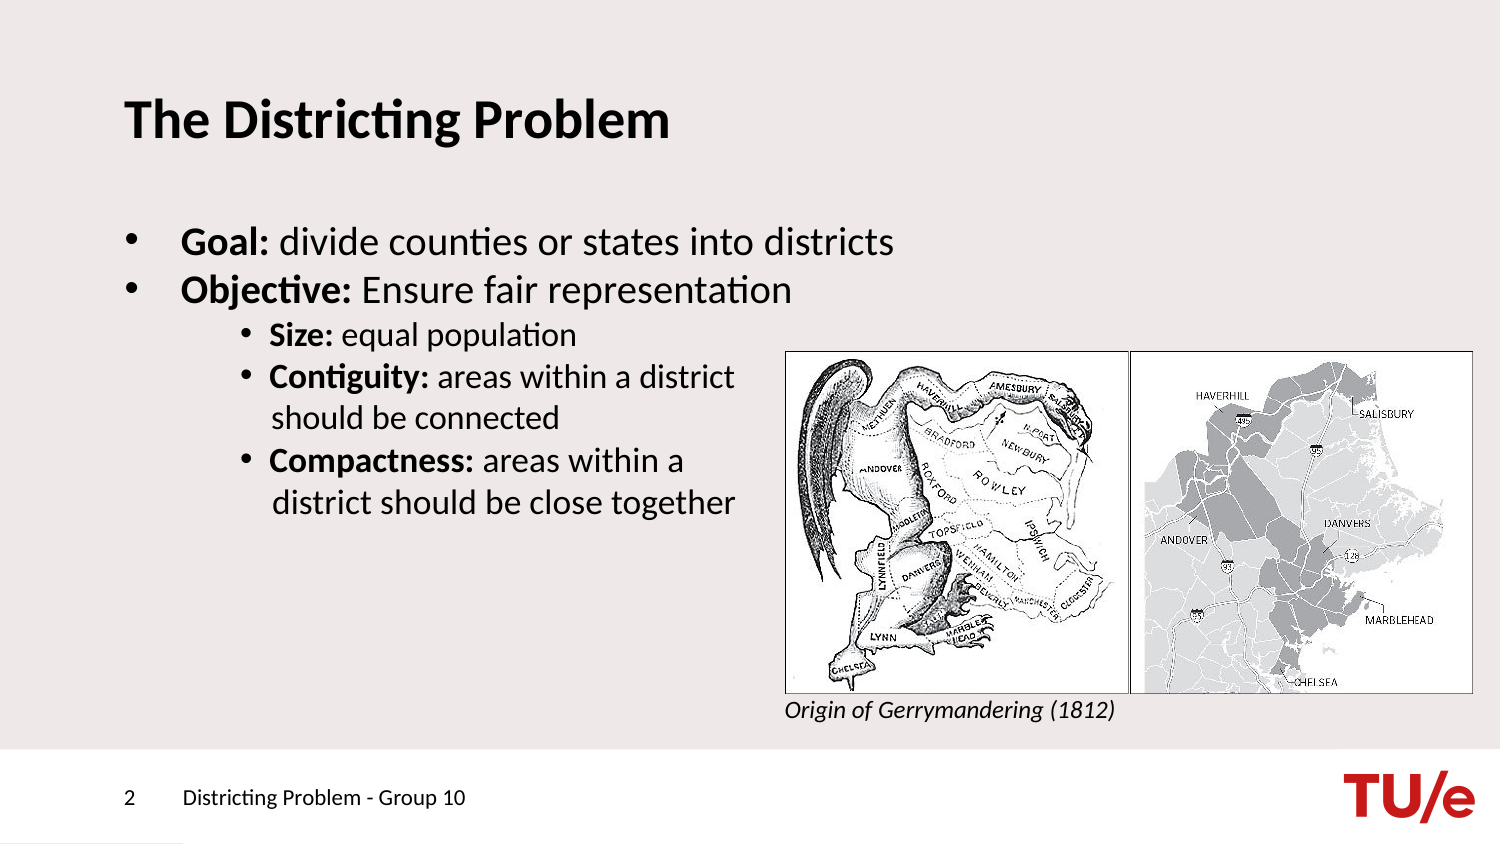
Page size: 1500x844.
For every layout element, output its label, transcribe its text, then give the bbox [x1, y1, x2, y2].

text_box Origin of Gerrymandering (1812) [784, 693, 1298, 754]
picture [1339, 749, 1500, 844]
slide_number 2 [0, 749, 183, 844]
footer Districting Problem - Group 10 [183, 749, 1339, 844]
picture [785, 351, 1473, 694]
list Goal: divide counties or states into districts Objective: Ensure fair representation Size: equal population Contiguity: areas within a district should be connected Compactness: areas within a district should be close together [124, 214, 1364, 694]
title The Districting Problem [124, 85, 1364, 174]
